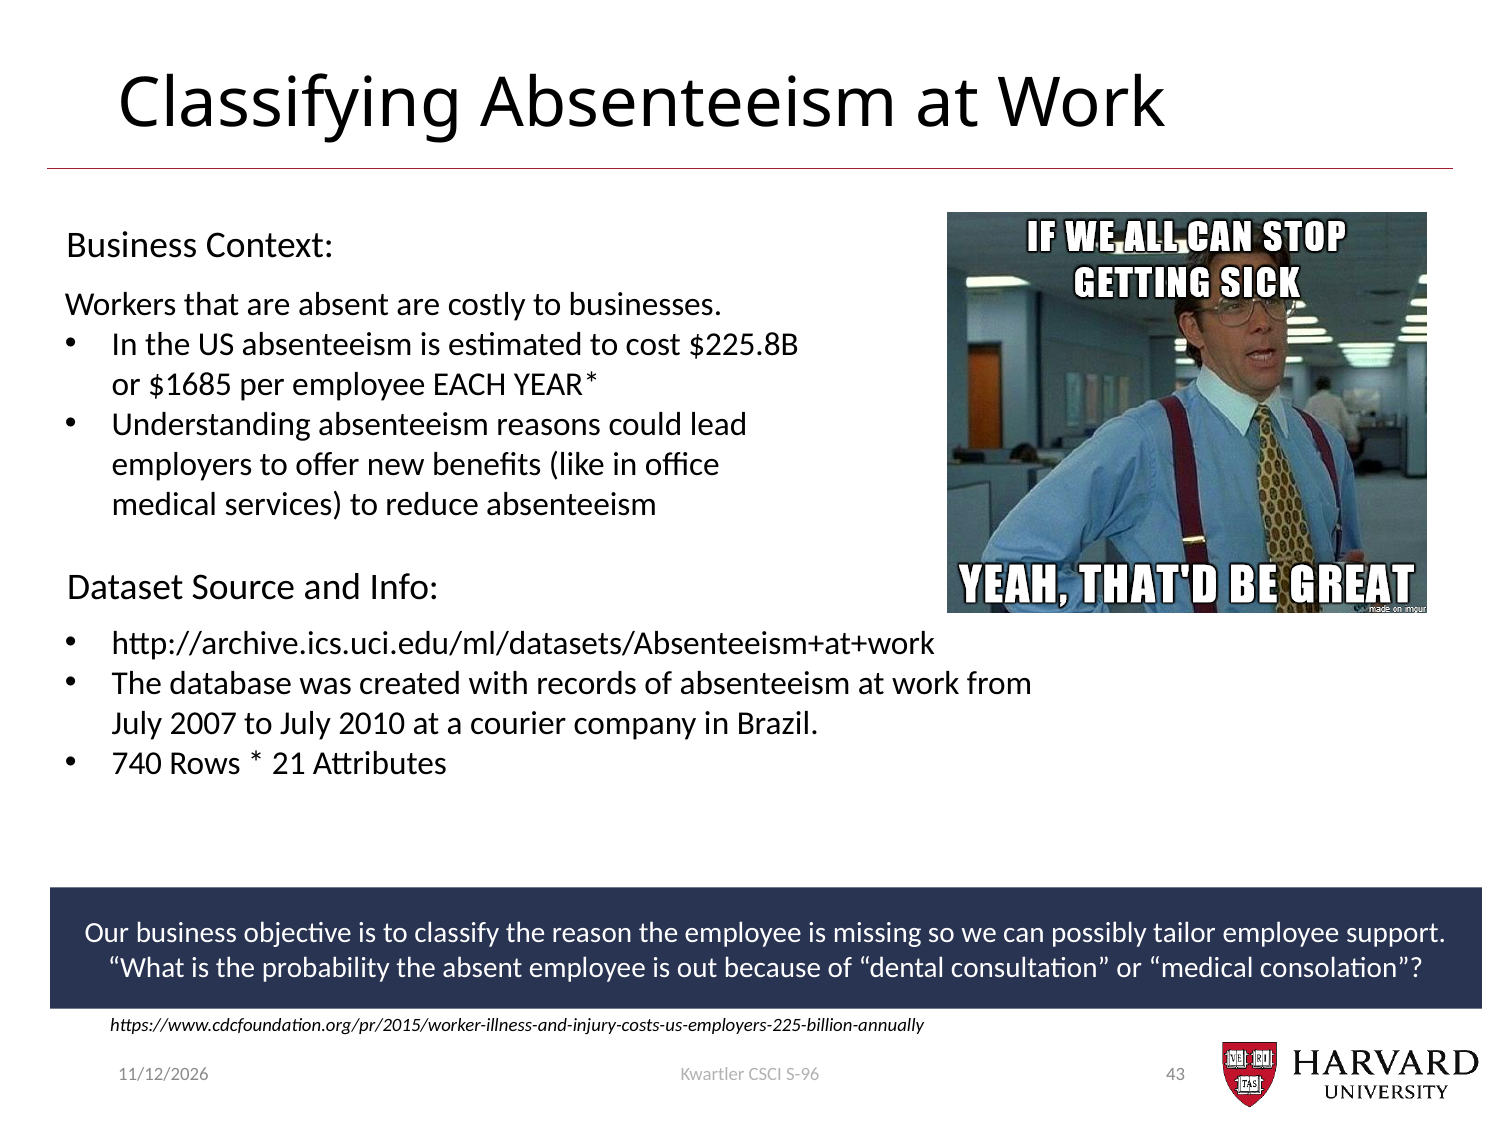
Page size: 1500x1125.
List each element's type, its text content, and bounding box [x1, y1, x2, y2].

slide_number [103, 1043, 441, 1103]
text_box Business Context: [51, 212, 350, 273]
text_box Workers that are absent are costly to businesses. In the US absenteeism is estimated to cost $225.8B or $1685 per employee EACH YEAR* Understanding absenteeism reasons could lead employers to offer new benefits (like in office medical services) to reduce absenteeism [50, 274, 825, 530]
slide_number 43 [1059, 1042, 1200, 1103]
picture [947, 212, 1427, 614]
text_box http://archive.ics.uci.edu/ml/datasets/Absenteeism+at+work The database was created with records of absenteeism at work from July 2007 to July 2010 at a courier company in Brazil. 740 Rows * 21 Attributes [49, 613, 1060, 789]
text_box https://www.cdcfoundation.org/pr/2015/worker-illness-and-injury-costs-us-employers-225-billion-annually [95, 1010, 939, 1043]
title Classifying Absenteeism at Work [103, 59, 1397, 157]
text_box Our business objective is to classify the reason the employee is missing so we can possibly tailor employee support. “What is the probability the absent employee is out because of “dental consultation” or “medical consolation”? [49, 886, 1483, 1010]
text_box Dataset Source and Info: [52, 554, 455, 613]
picture [1200, 1024, 1500, 1125]
footer Kwartler CSCI S-96 [496, 1042, 1004, 1103]
